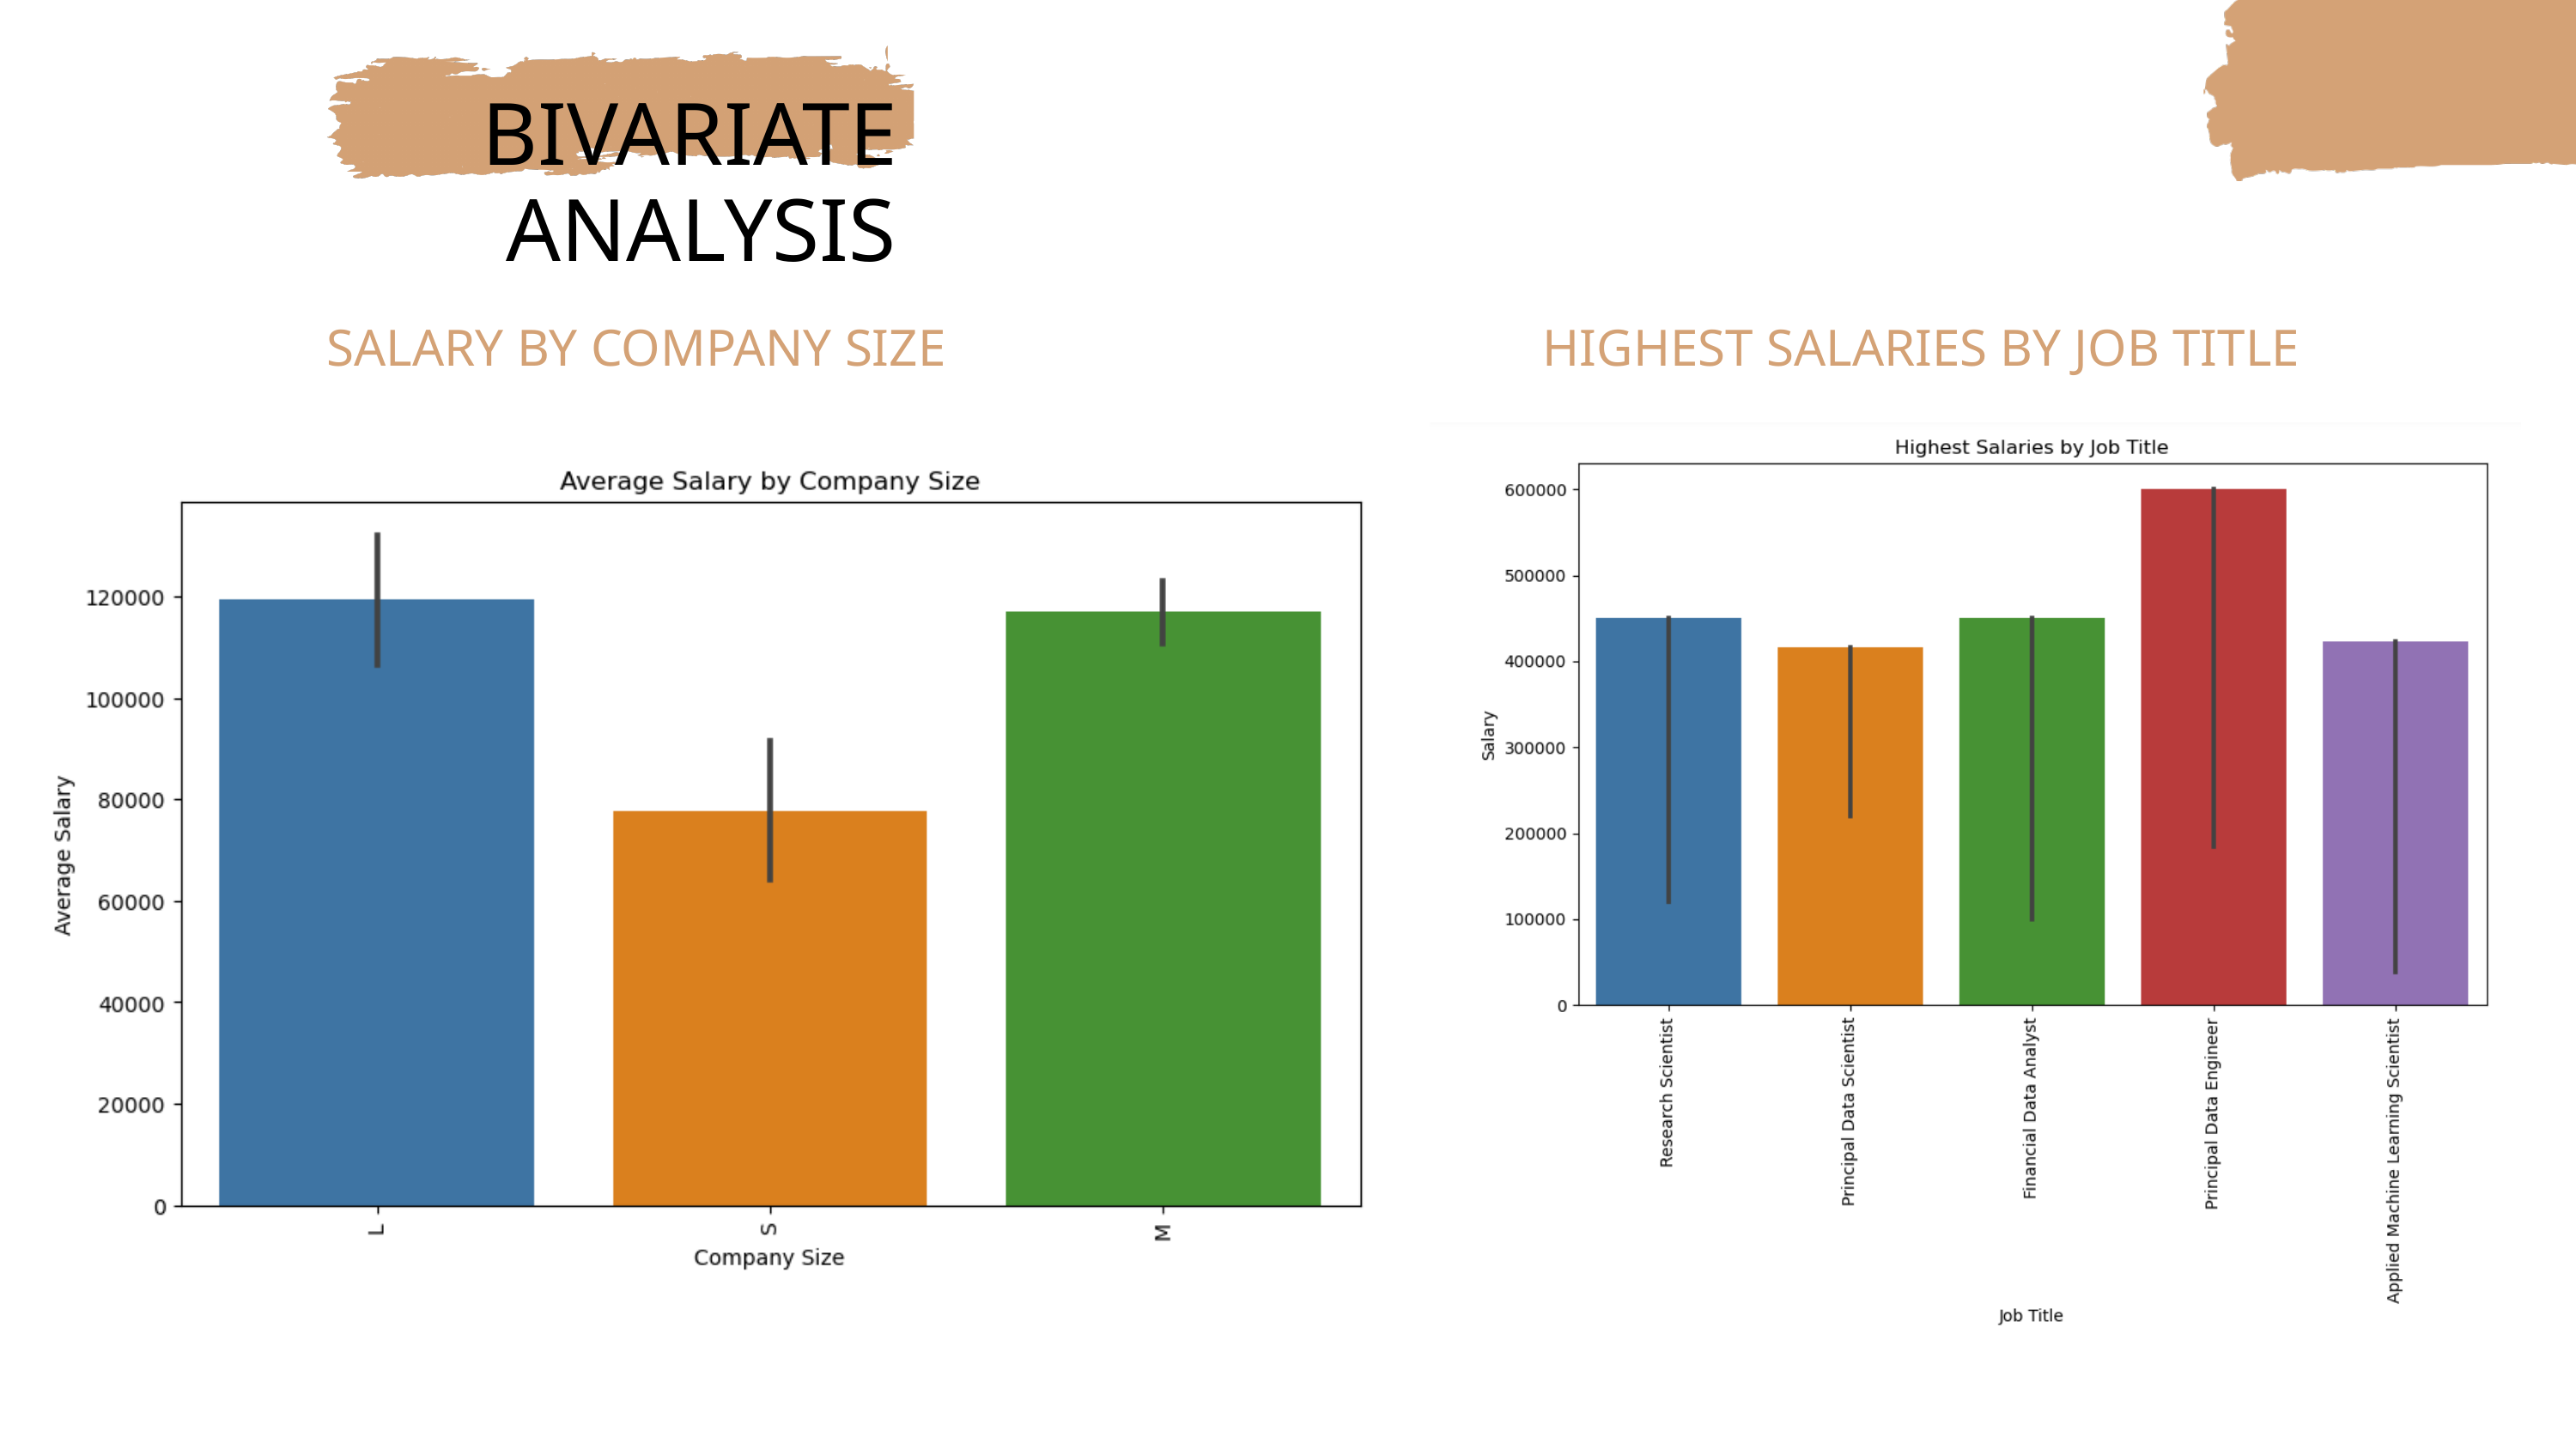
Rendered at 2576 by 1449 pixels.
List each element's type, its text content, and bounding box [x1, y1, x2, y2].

text_box HIGHEST SALARIES BY JOB TITLE [1542, 305, 2390, 376]
text_box [326, 45, 914, 86]
text_box [1430, 422, 2522, 1327]
text_box [23, 455, 1393, 1279]
text_box [2203, 0, 2576, 181]
text_box BIVARIATE ANALYSIS [265, 86, 1138, 279]
text_box SALARY BY COMPANY SIZE [326, 305, 1169, 376]
